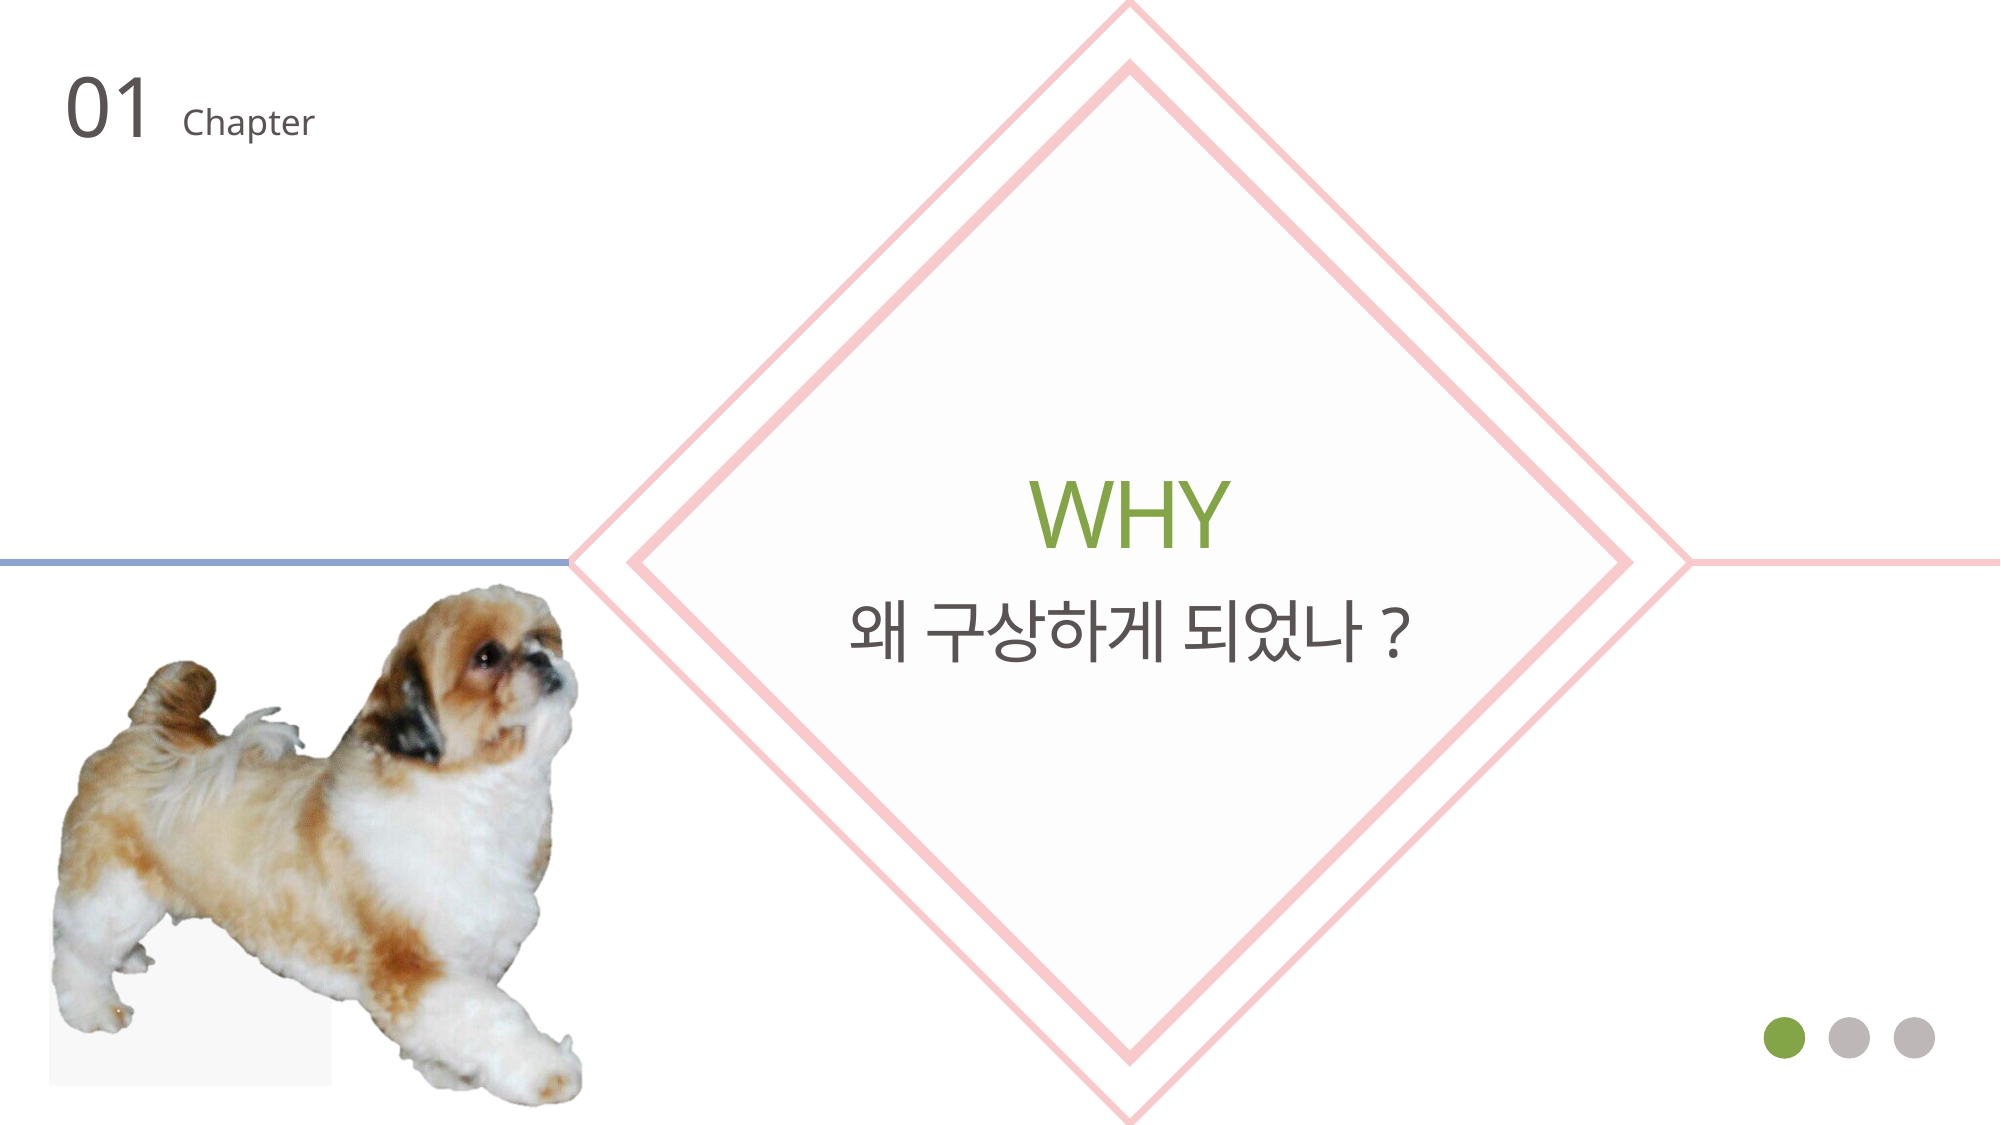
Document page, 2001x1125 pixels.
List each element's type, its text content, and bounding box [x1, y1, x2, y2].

list 01 [49, 51, 221, 170]
list Chapter [167, 43, 681, 151]
list WHY [680, 447, 1579, 589]
list 왜 구상하게 되었나? [680, 589, 1579, 689]
picture [49, 582, 586, 1108]
